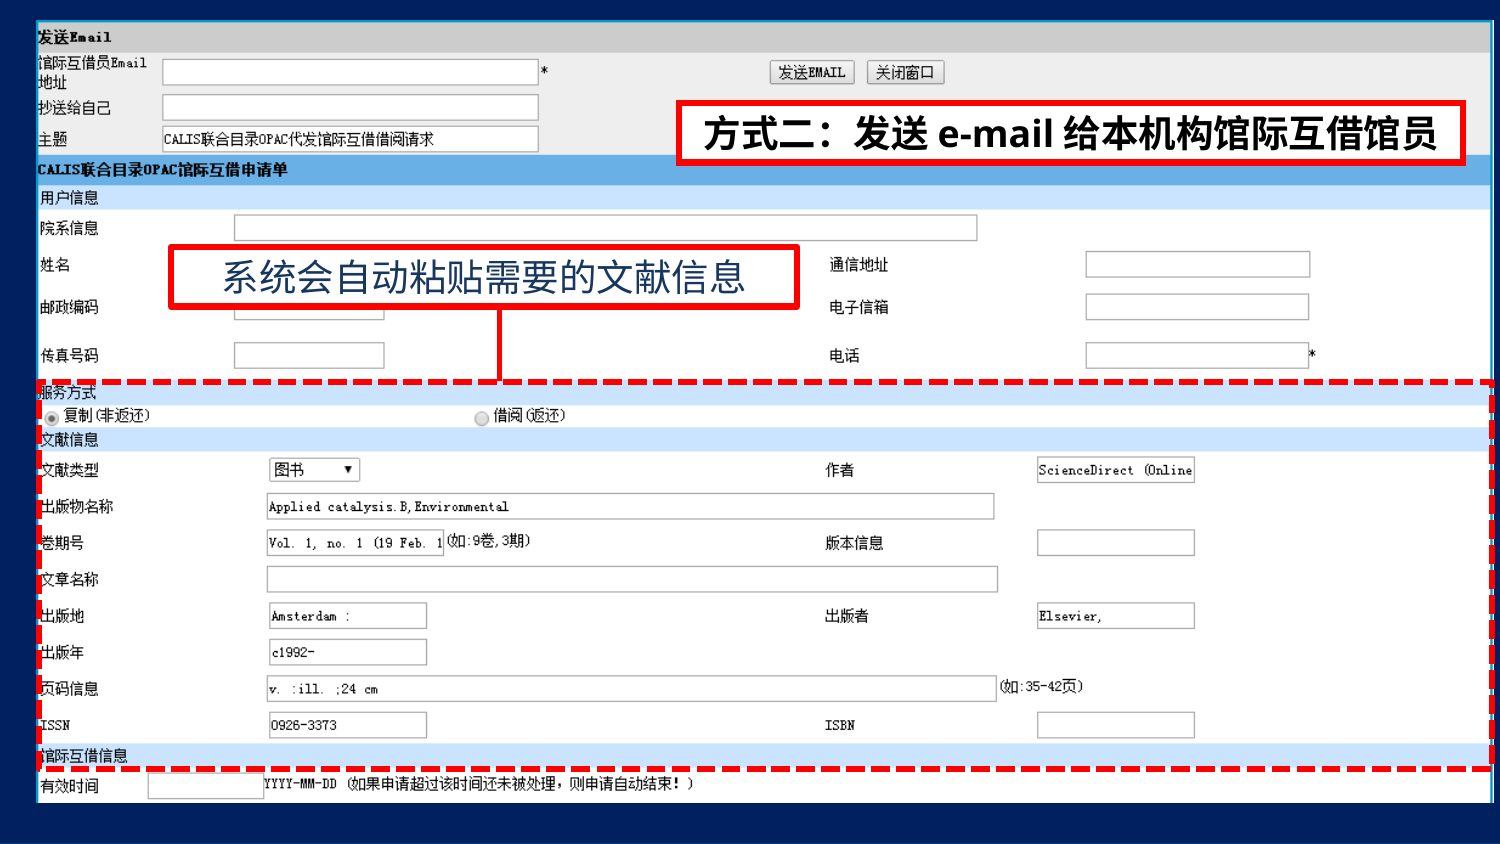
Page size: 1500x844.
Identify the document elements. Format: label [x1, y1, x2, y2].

text_box [0, 0, 1500, 844]
picture [36, 20, 1494, 804]
